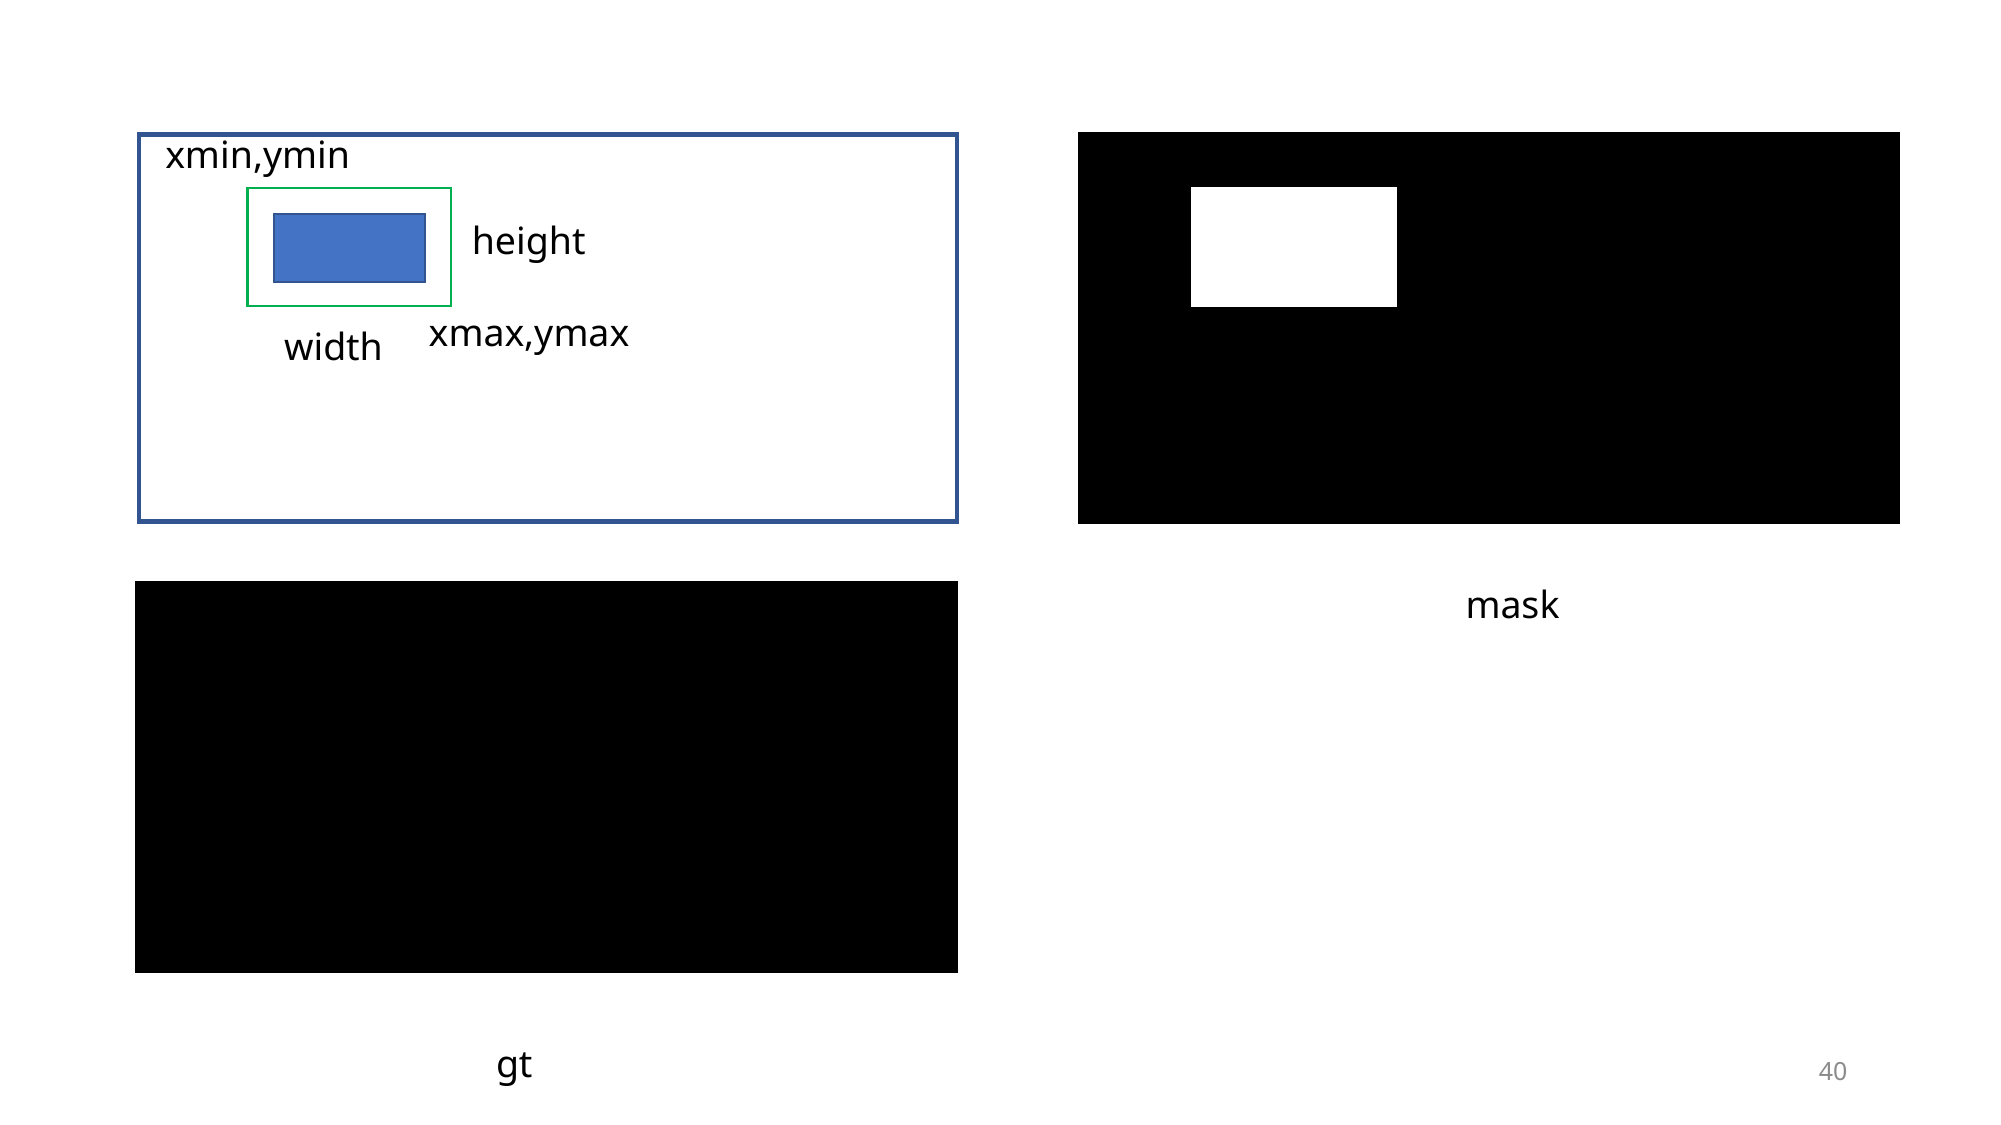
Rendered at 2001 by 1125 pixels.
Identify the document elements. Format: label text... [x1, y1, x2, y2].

text_box width [269, 315, 398, 375]
text_box xmin,ymin [150, 123, 366, 184]
text_box mask [1450, 574, 1575, 634]
text_box [138, 133, 958, 523]
text_box height [457, 209, 601, 270]
text_box [1079, 133, 1899, 523]
text_box gt [481, 1032, 548, 1093]
slide_number 40 [1412, 1042, 1863, 1103]
text_box [137, 582, 956, 972]
text_box [1191, 187, 1397, 307]
text_box [246, 187, 452, 307]
text_box xmax,ymax [414, 301, 644, 362]
